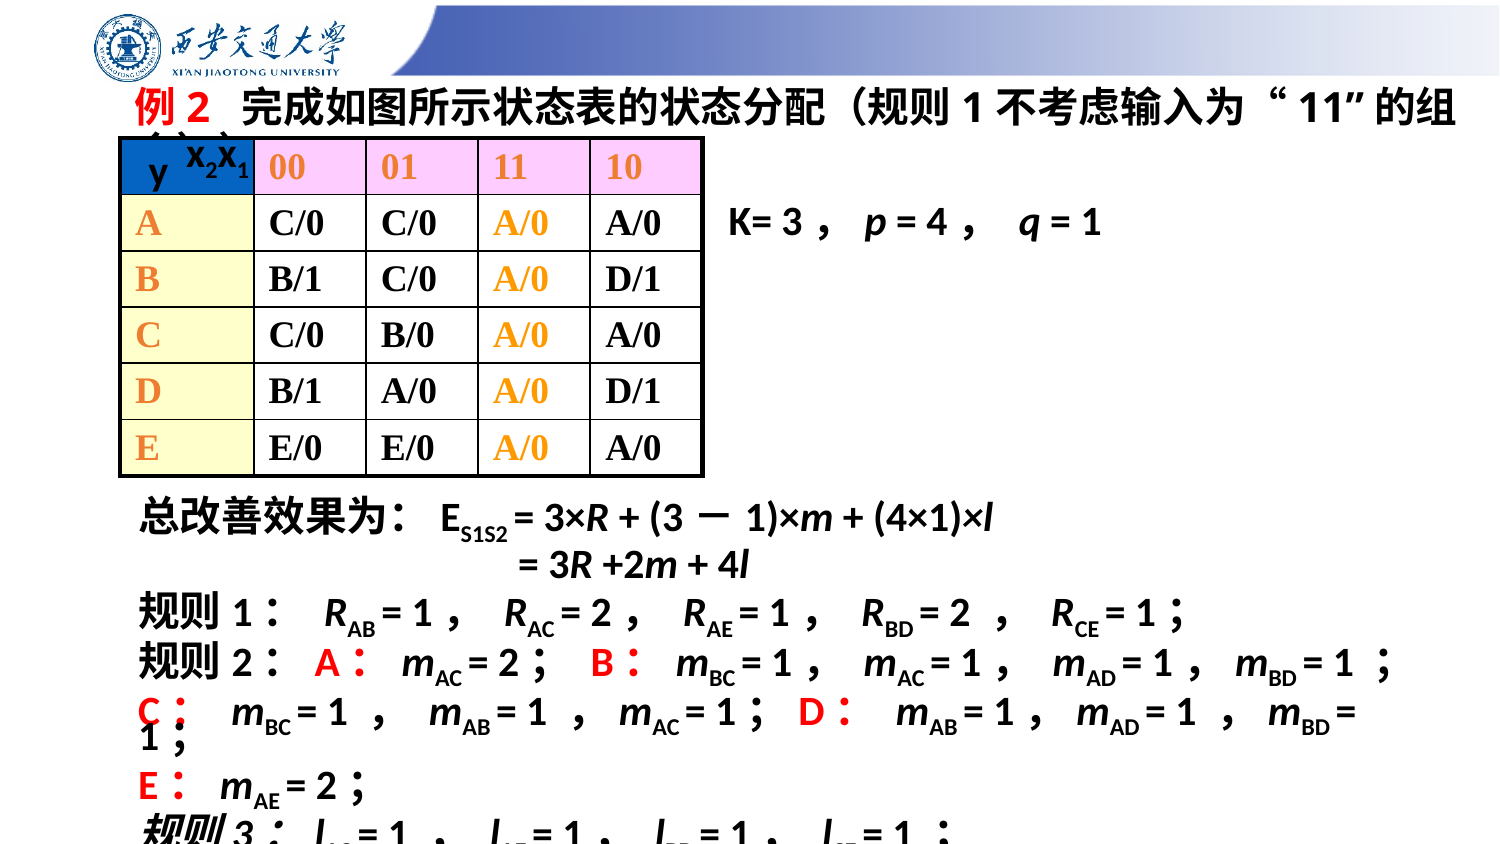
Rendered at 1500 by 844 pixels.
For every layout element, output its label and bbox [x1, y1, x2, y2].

table_cell [122, 420, 253, 474]
table_cell [122, 195, 253, 250]
table_cell [591, 308, 700, 362]
table_cell [122, 308, 253, 362]
table_header [591, 140, 700, 194]
table_cell [479, 364, 589, 419]
table_cell [479, 252, 589, 306]
picture [0, 0, 1500, 844]
table_cell [122, 364, 253, 419]
text_box [133, 118, 297, 202]
table_cell [255, 195, 365, 250]
table_cell [367, 420, 477, 474]
table_cell [367, 308, 477, 362]
table_cell [367, 195, 477, 250]
table_header [479, 140, 589, 194]
table_header [122, 140, 133, 194]
table_header [297, 140, 365, 194]
table_cell [591, 252, 700, 306]
table_cell [255, 252, 365, 306]
table_cell [255, 364, 365, 419]
table_cell [122, 252, 253, 306]
table_cell [255, 420, 365, 474]
table_cell [479, 195, 589, 250]
table_cell [591, 195, 700, 250]
table_cell [591, 364, 700, 419]
text_box [123, 501, 1436, 844]
table_cell [479, 420, 589, 474]
text_box [704, 196, 1392, 251]
table_cell [479, 308, 589, 362]
table_cell [367, 252, 477, 306]
table_cell [591, 420, 700, 474]
table_cell [255, 308, 365, 362]
title [119, 79, 1495, 144]
table_header [367, 140, 477, 194]
table_cell [367, 364, 477, 419]
